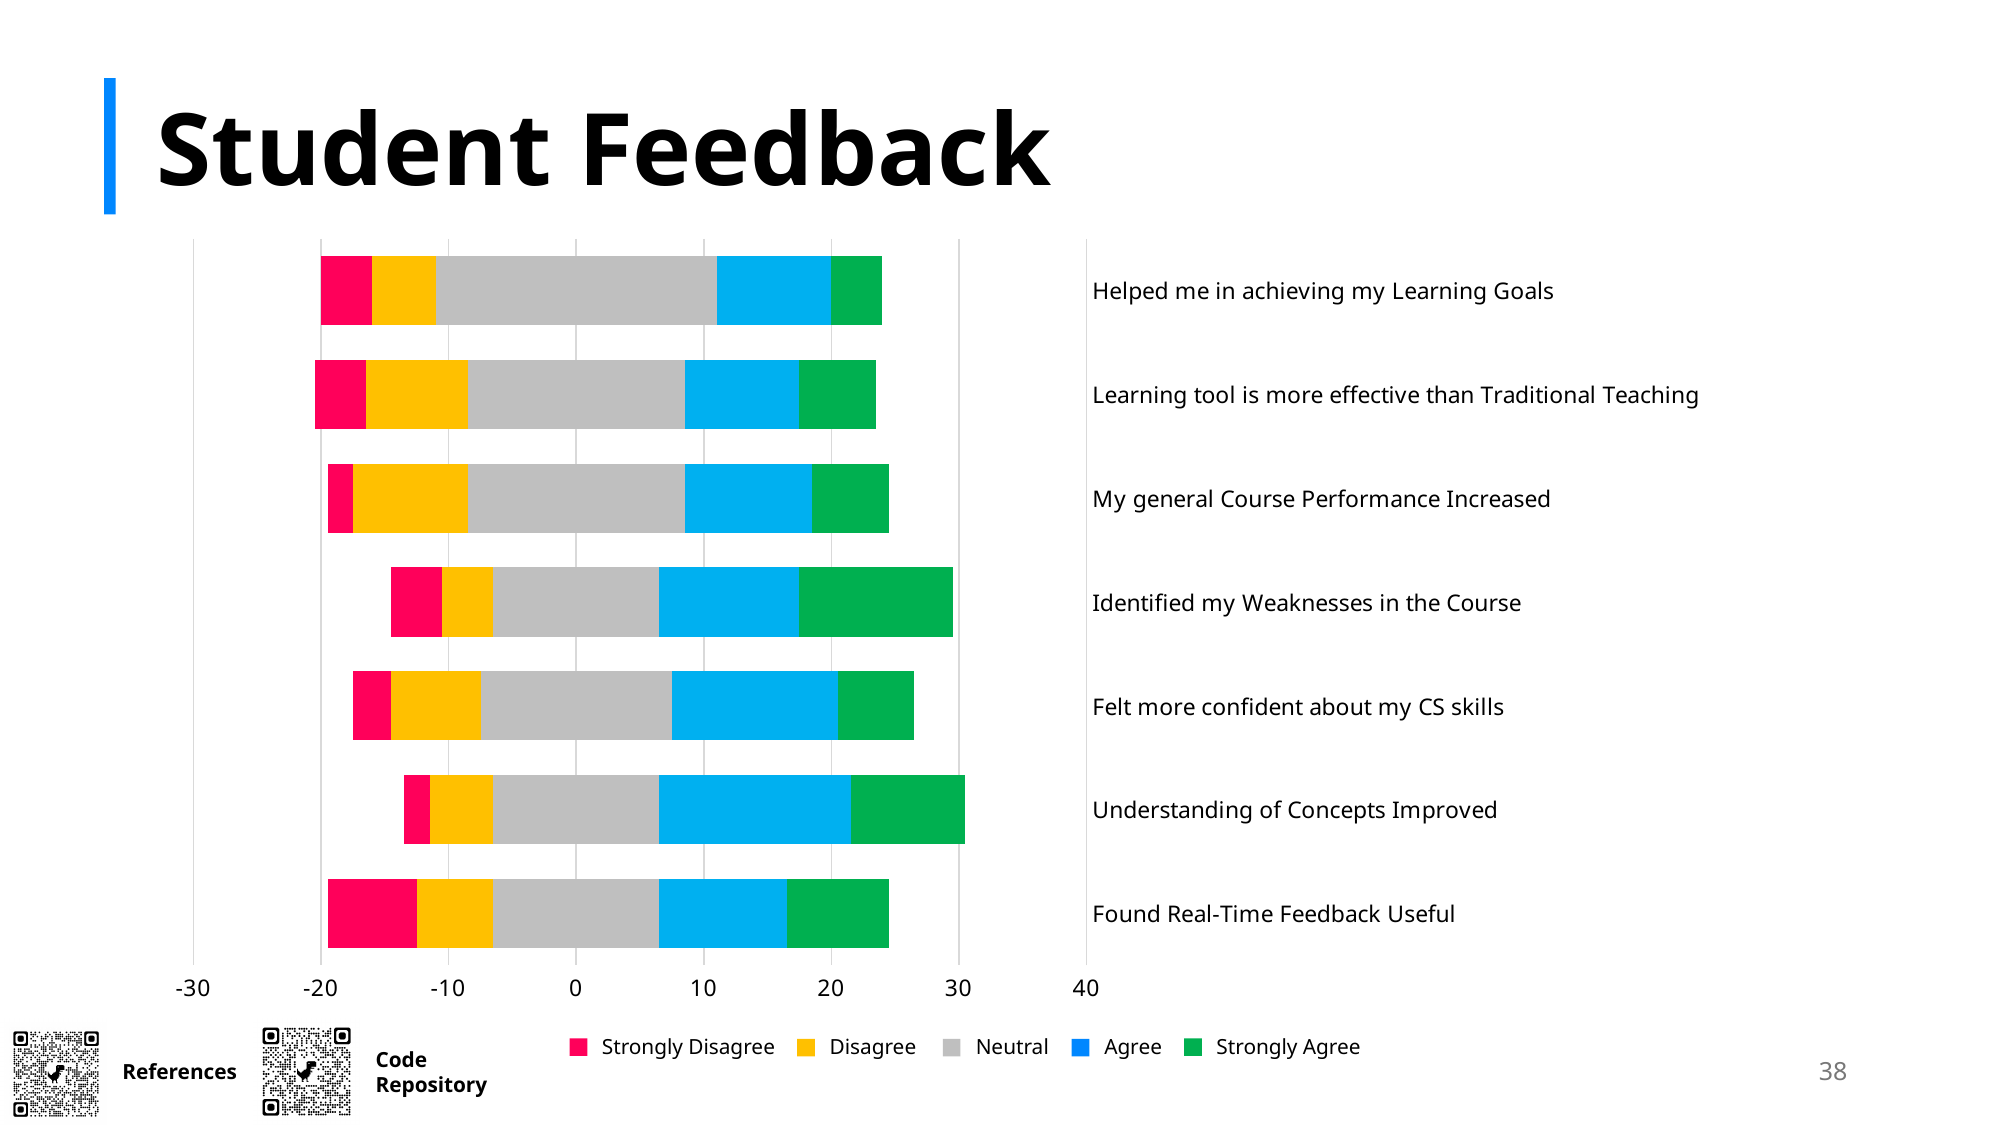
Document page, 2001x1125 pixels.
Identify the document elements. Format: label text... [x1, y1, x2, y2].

slide_number 38 [1412, 1042, 1863, 1103]
text_box [796, 1037, 814, 1058]
text_box Agree [1089, 1026, 1177, 1067]
text_box Student Feedback [141, 78, 1067, 213]
text_box Strongly Disagree [587, 1025, 790, 1066]
text_box References [108, 1051, 252, 1092]
picture [0, 1017, 108, 1125]
text_box [1070, 1037, 1089, 1058]
text_box [103, 77, 117, 216]
text_box [568, 1037, 587, 1058]
text_box [941, 1037, 961, 1058]
text_box Disagree [814, 1026, 932, 1067]
text_box Strongly Agree [1201, 1025, 1376, 1066]
text_box Code Repository [361, 1038, 503, 1104]
text_box Neutral [961, 1026, 1064, 1067]
picture [252, 1017, 361, 1125]
text_box [1183, 1037, 1201, 1058]
chart [143, 222, 1733, 1019]
